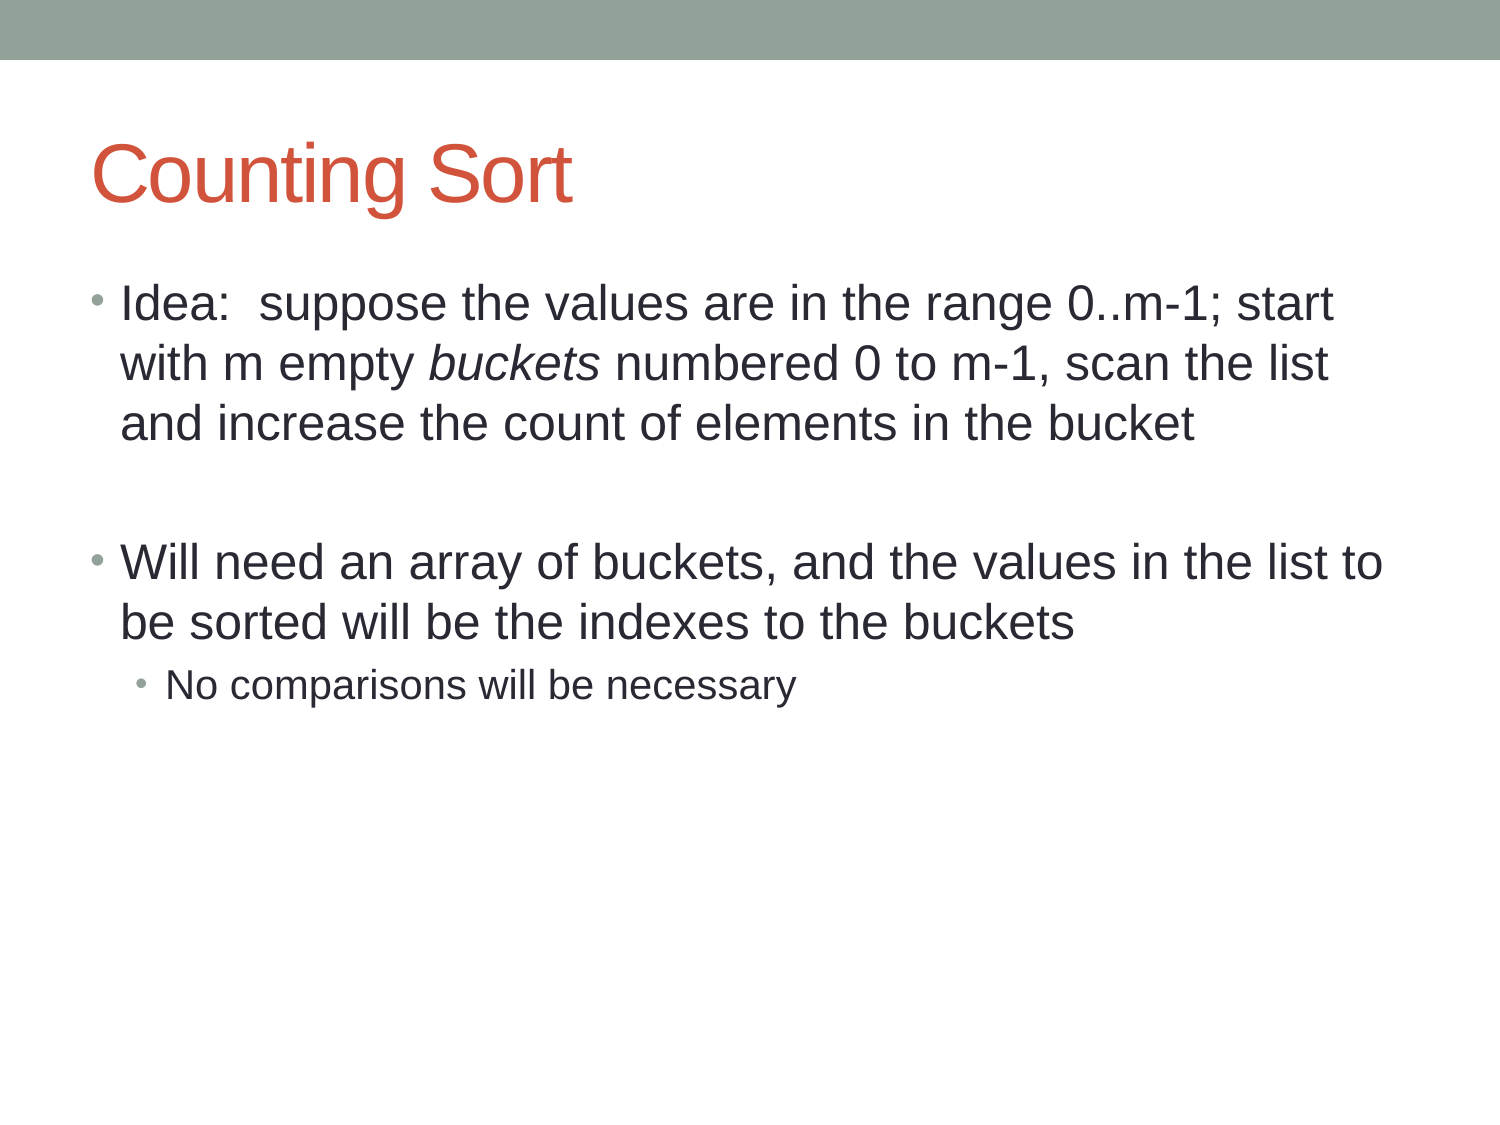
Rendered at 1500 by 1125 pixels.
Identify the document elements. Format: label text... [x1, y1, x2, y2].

list Idea: suppose the values are in the range 0..m-1; start with m empty buckets numbered 0 to m-1, scan the list and increase the count of elements in the bucket Will need an array of buckets, and the values in the list to be sorted will be the indexes to the buckets No comparisons will be necessary [75, 262, 1425, 1063]
title Counting Sort [75, 87, 1425, 250]
